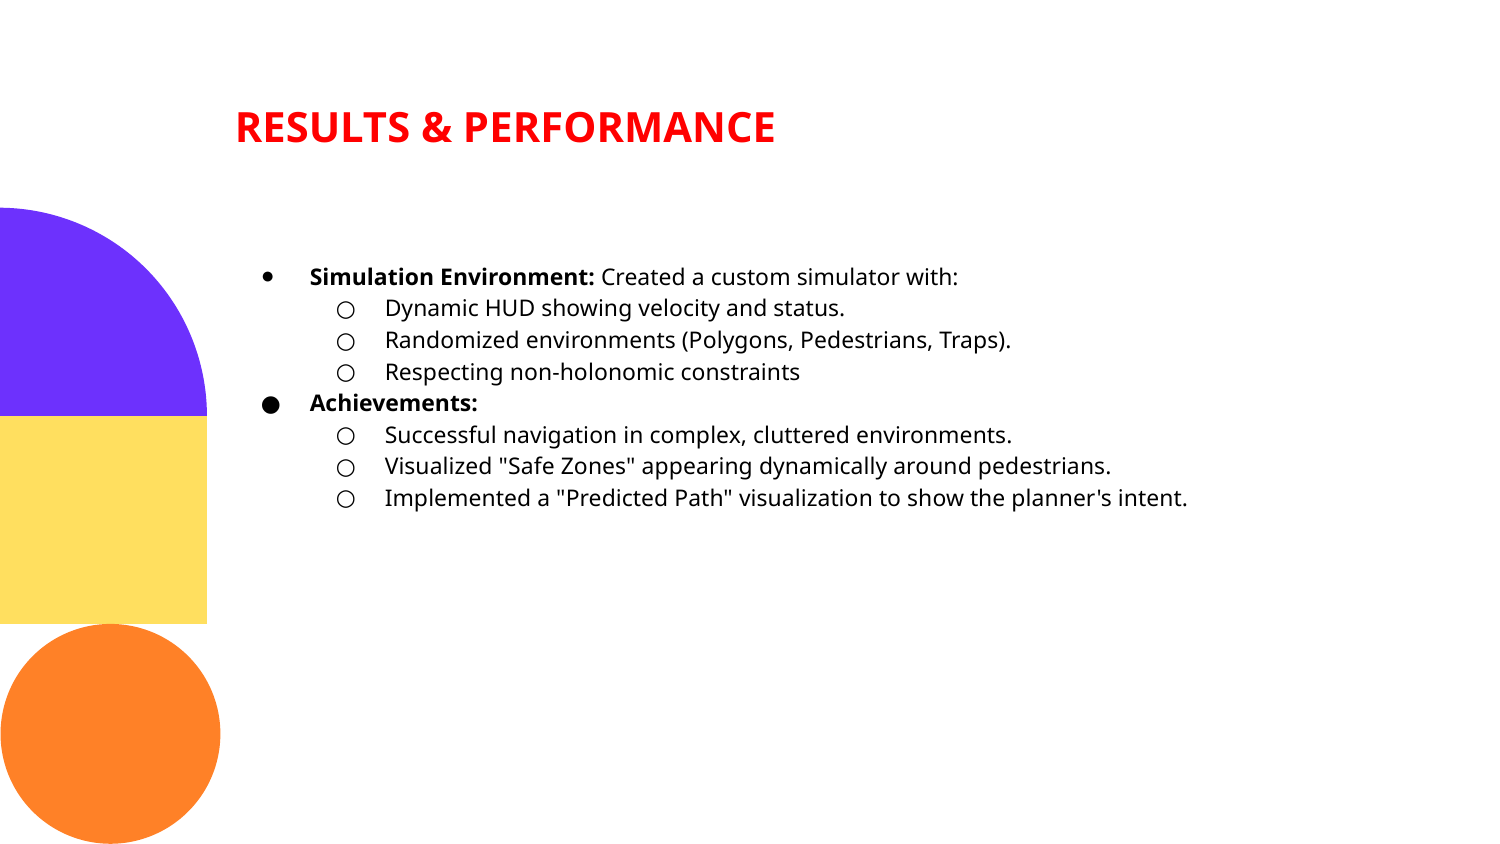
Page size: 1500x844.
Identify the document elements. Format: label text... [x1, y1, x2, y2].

text_box RESULTS & PERFORMANCE Simulation Environment: Created a custom simulator with: Dynamic HUD showing velocity and status. Randomized environments (Polygons, Pedestrians, Traps). Respecting non-holonomic constraints Achievements: Successful navigation in complex, cluttered environments. Visualized "Safe Zones" appearing dynamically around pedestrians. Implemented a "Predicted Path" visualization to show the planner's intent. [219, 85, 1389, 766]
